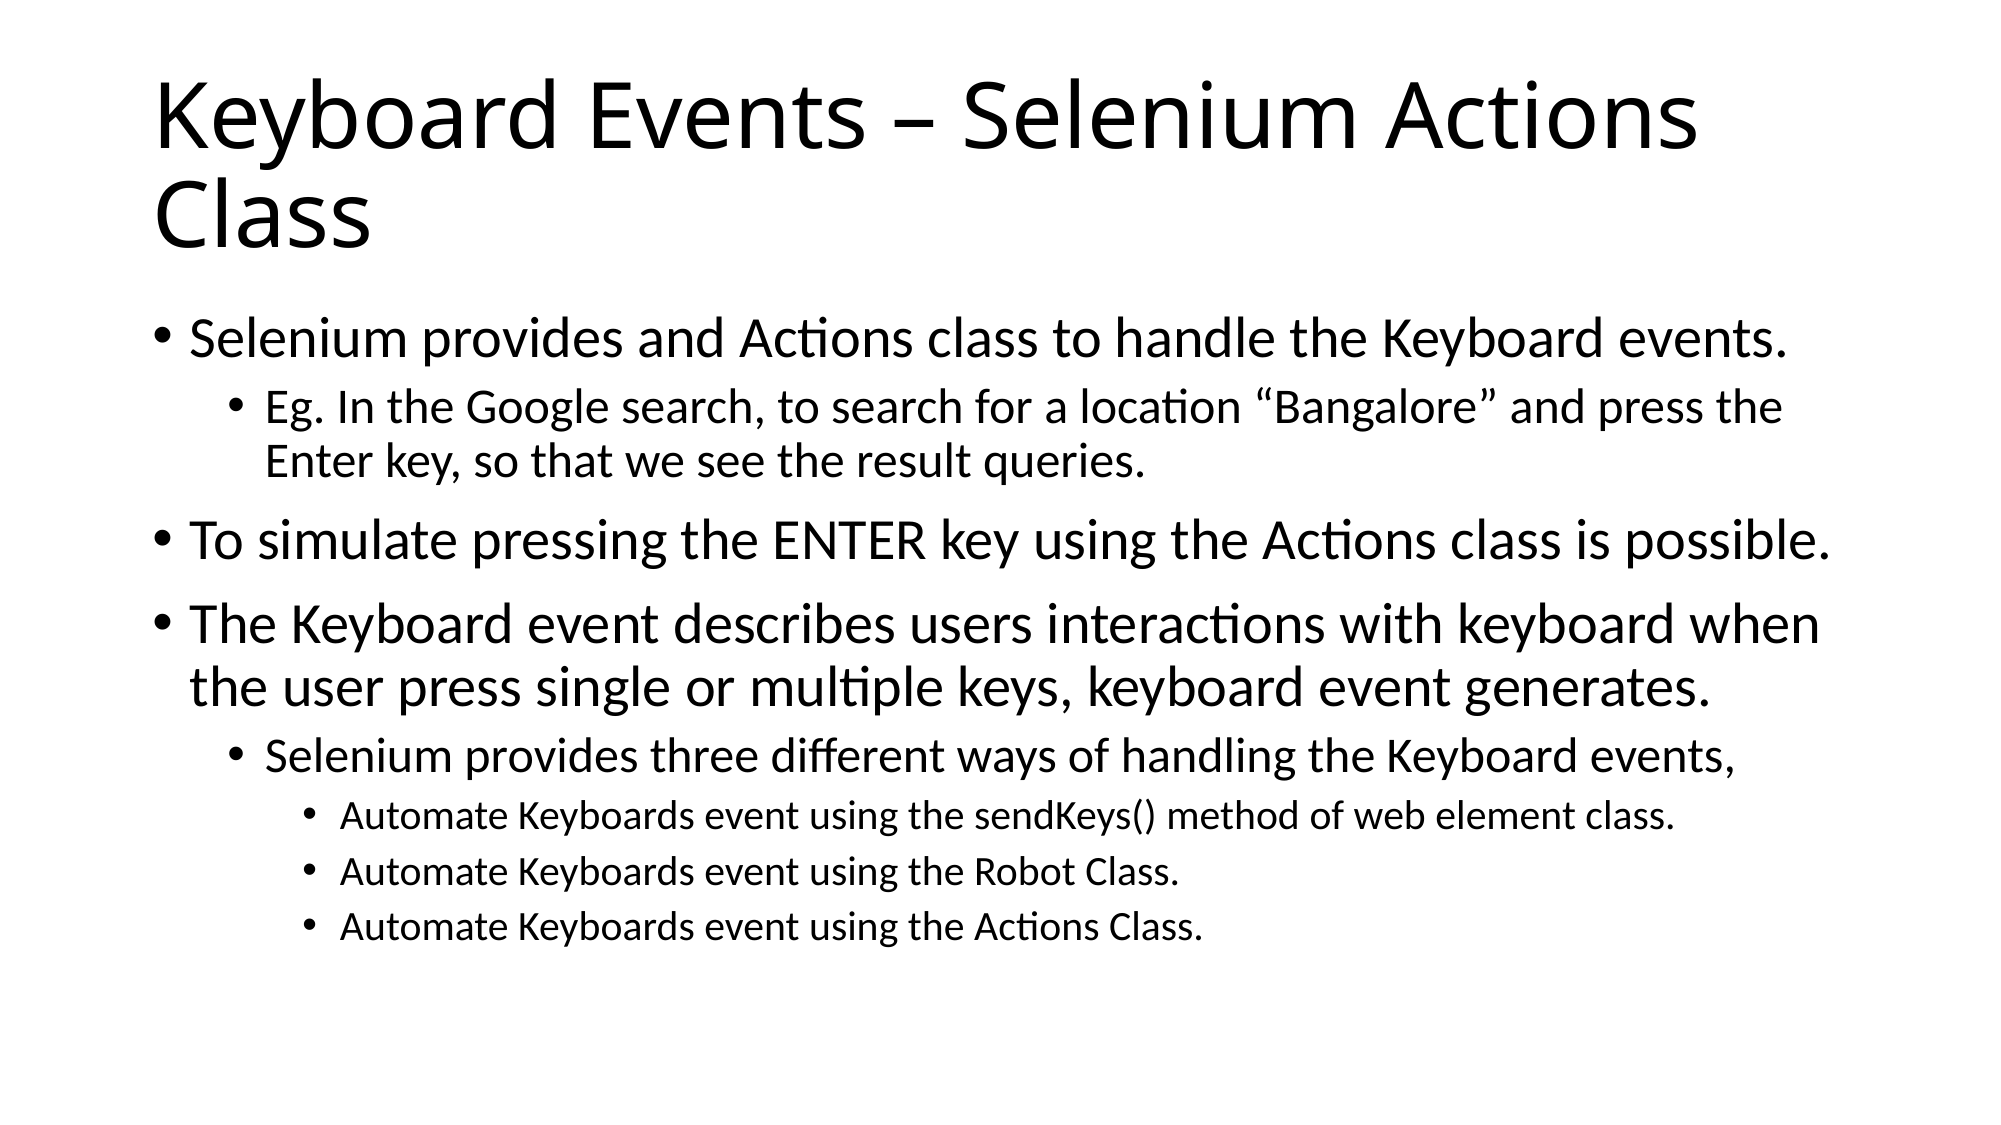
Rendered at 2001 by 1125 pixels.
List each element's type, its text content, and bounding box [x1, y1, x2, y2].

list Selenium provides and Actions class to handle the Keyboard events. Eg. In the Google search, to search for a location “Bangalore” and press the Enter key, so that we see the result queries. To simulate pressing the ENTER key using the Actions class is possible. The Keyboard event describes users interactions with keyboard when the user press single or multiple keys, keyboard event generates. Selenium provides three different ways of handling the Keyboard events, Automate Keyboards event using the sendKeys() method of web element class. Automate Keyboards event using the Robot Class. Automate Keyboards event using the Actions Class. [137, 299, 1863, 1014]
title Keyboard Events – Selenium Actions Class [137, 59, 1863, 278]
